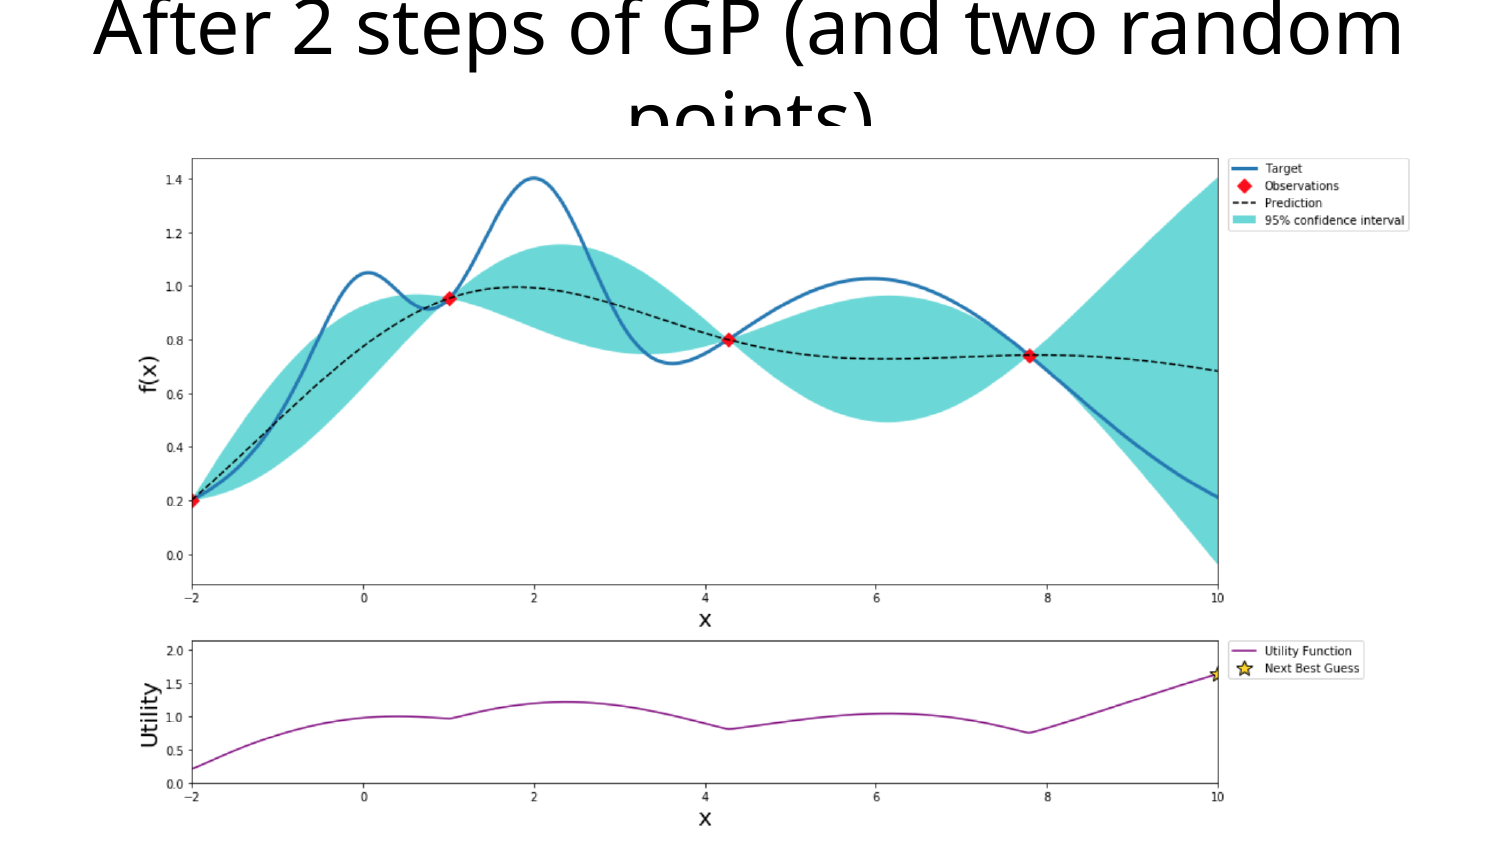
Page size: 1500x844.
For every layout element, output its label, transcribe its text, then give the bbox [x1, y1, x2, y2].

title After 2 steps of GP (and two random points) [75, 0, 1425, 141]
picture [120, 126, 1426, 844]
